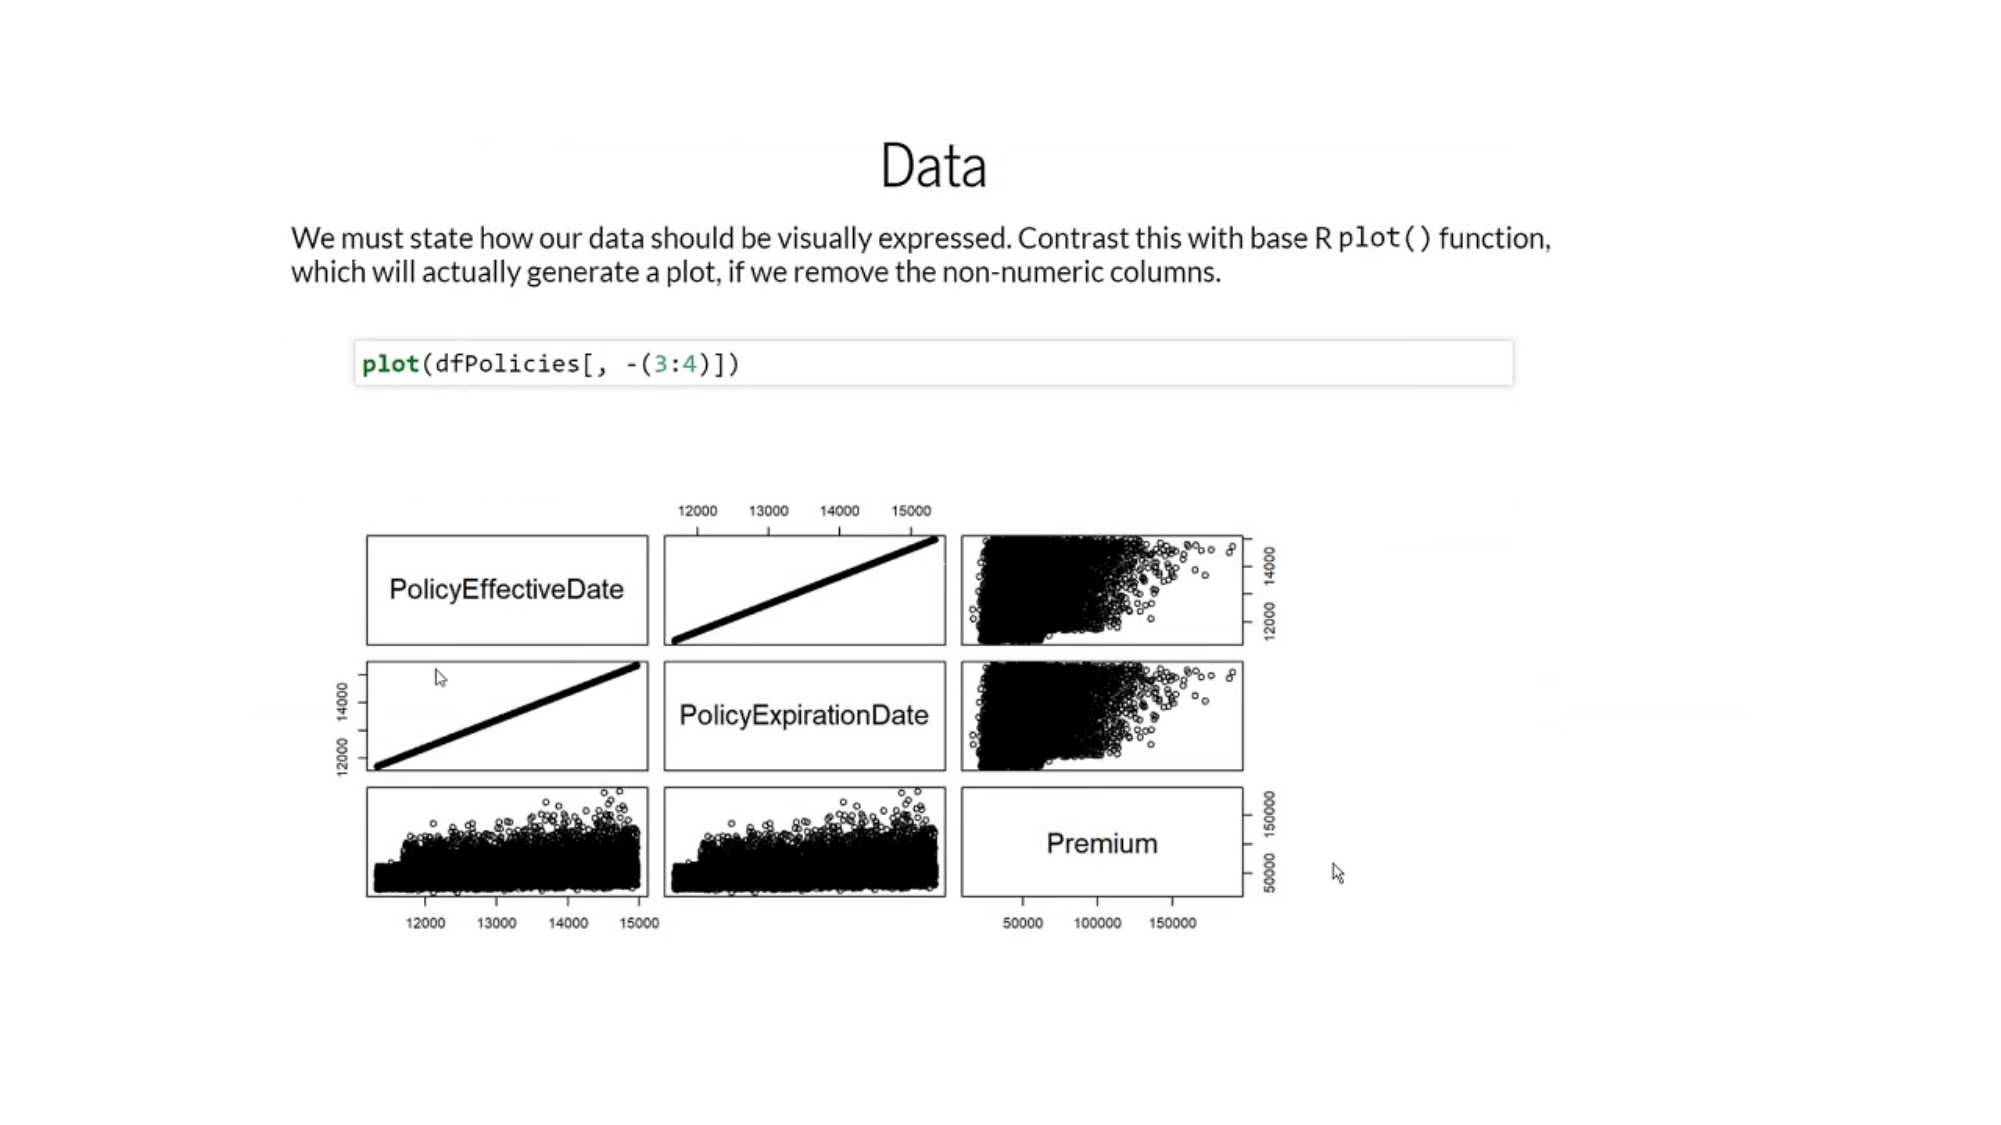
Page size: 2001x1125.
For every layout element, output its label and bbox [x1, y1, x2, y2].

picture [251, 135, 1749, 990]
